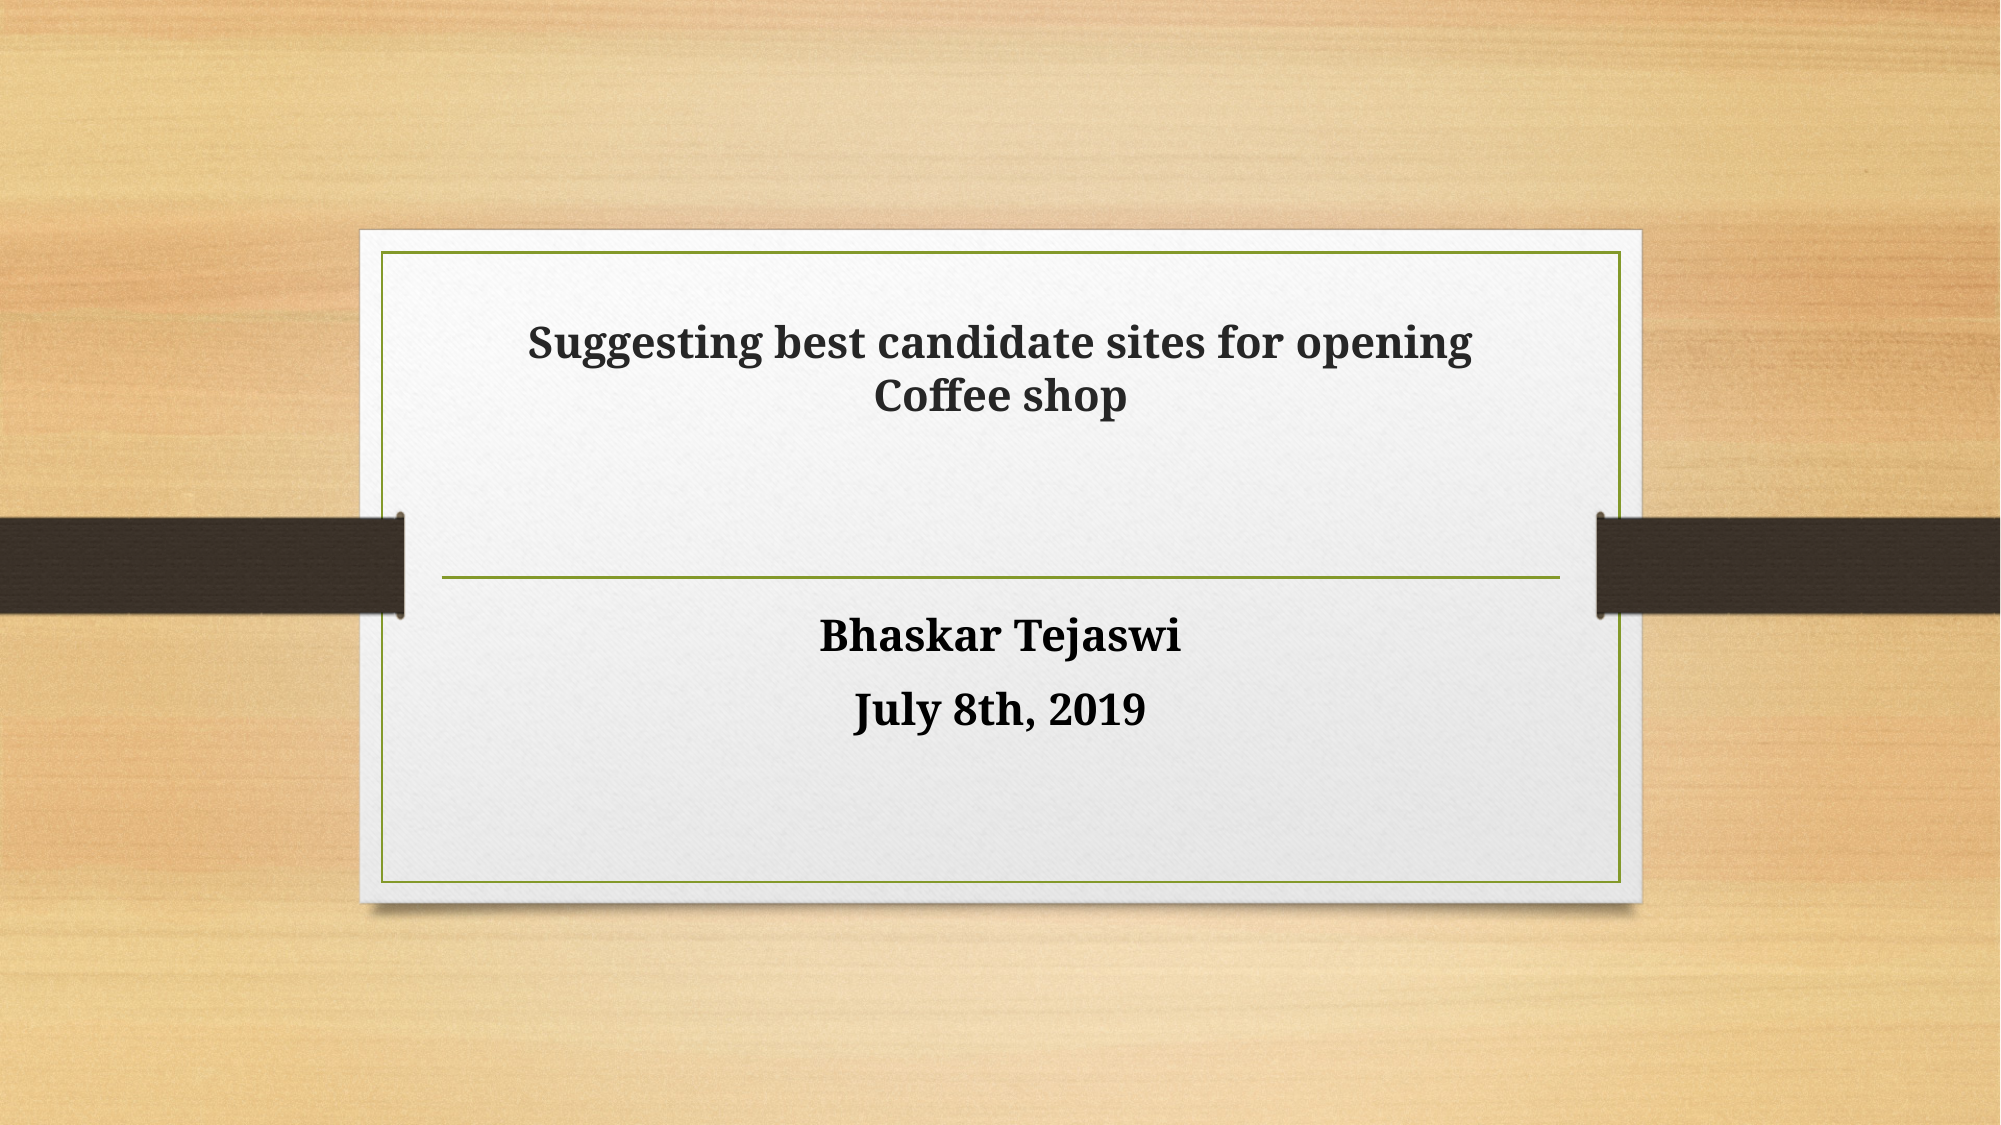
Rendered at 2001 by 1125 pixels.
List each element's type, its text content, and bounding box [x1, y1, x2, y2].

title Suggesting best candidate sites for opening Coffee shop [441, 306, 1560, 556]
subtitle Bhaskar Tejaswi July 8th, 2019 [441, 600, 1560, 817]
picture [0, 0, 2001, 1125]
